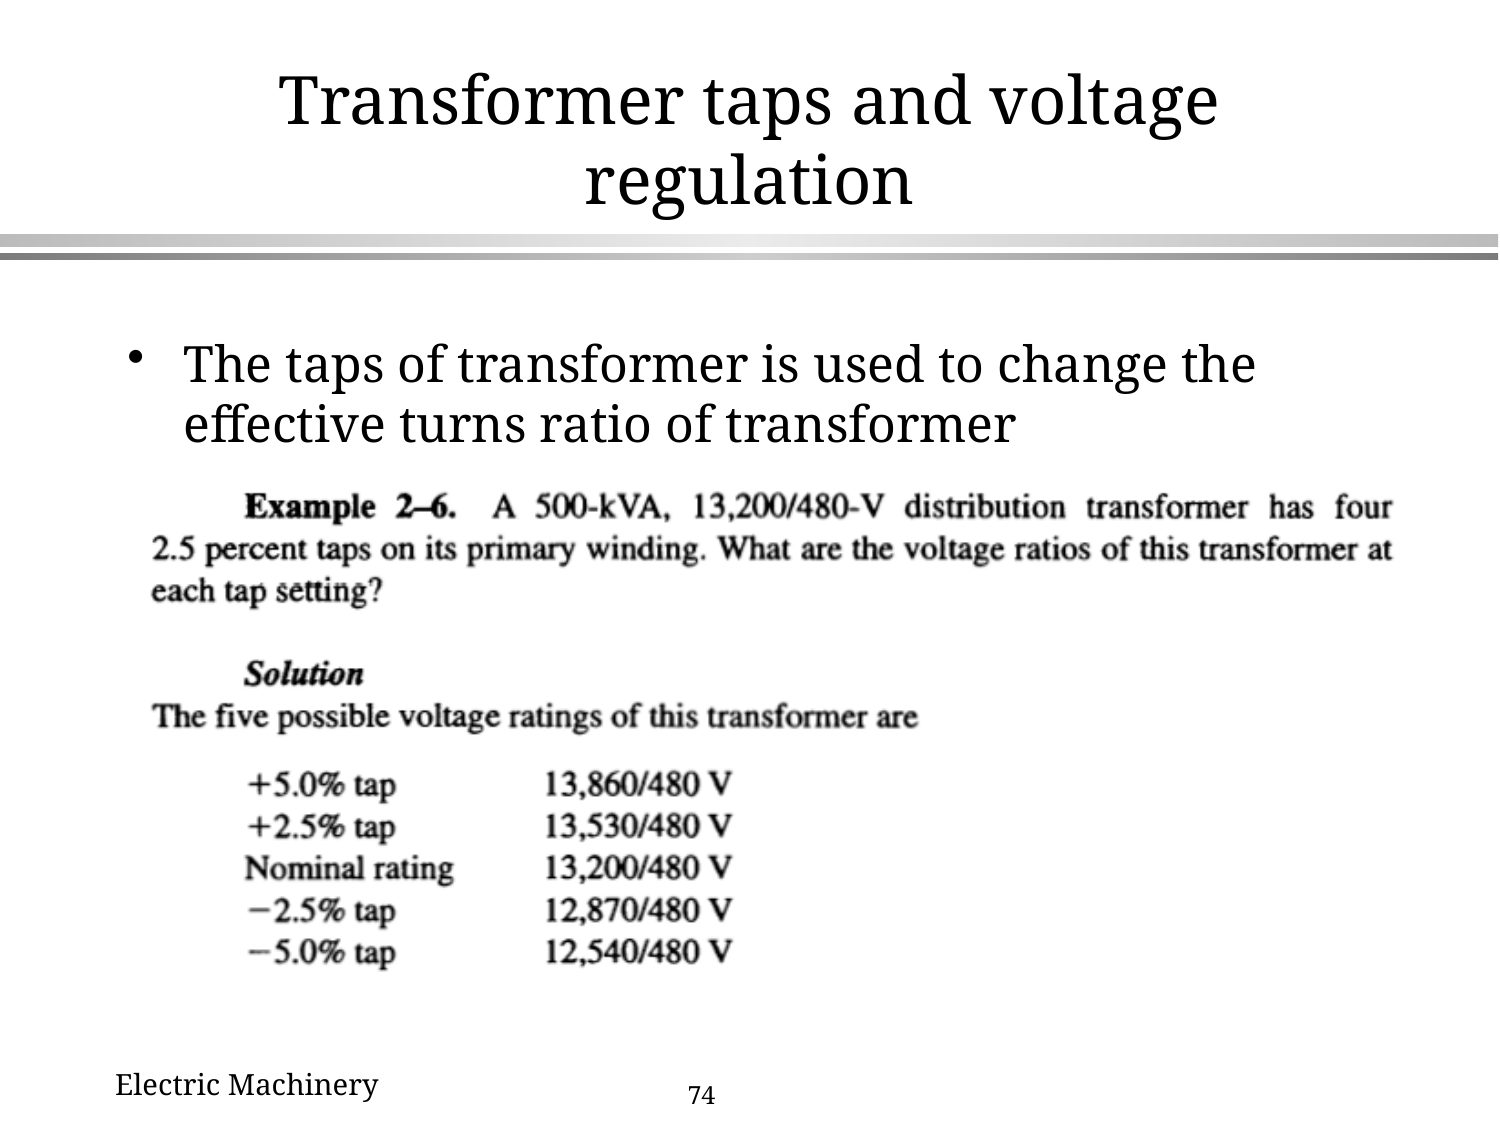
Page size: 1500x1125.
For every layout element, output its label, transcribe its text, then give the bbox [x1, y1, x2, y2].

title Transformer taps and voltage regulation [112, 37, 1388, 225]
list The taps of transformer is used to change the effective turns ratio of transformer [112, 324, 1388, 1000]
footer Electric Machinery [100, 1058, 576, 1090]
picture [135, 479, 1412, 992]
